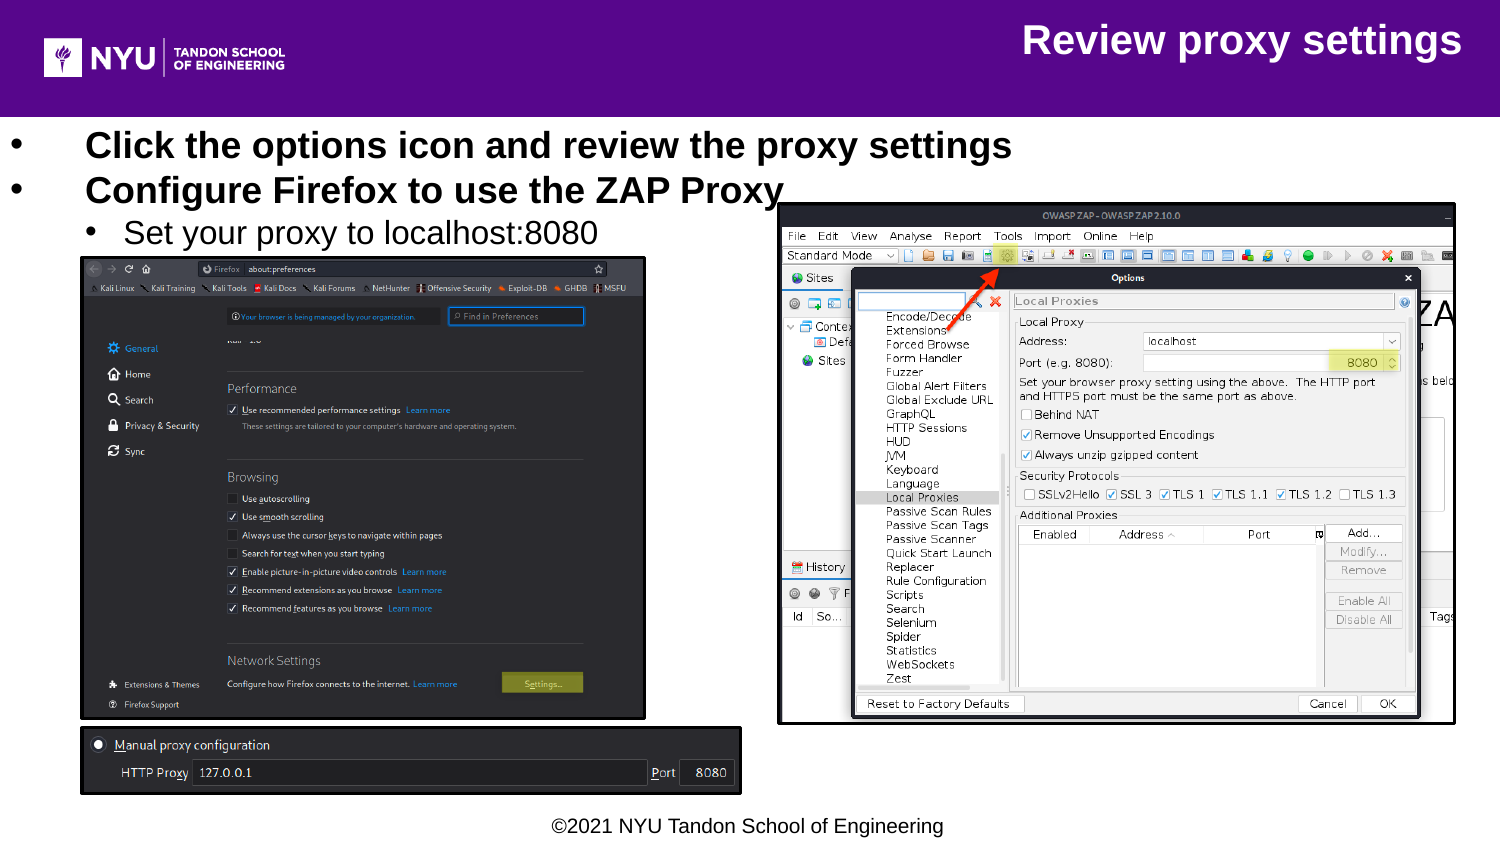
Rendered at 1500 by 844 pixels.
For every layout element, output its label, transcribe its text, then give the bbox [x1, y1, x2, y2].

list Review proxy settings [392, 12, 1463, 109]
picture [83, 729, 740, 792]
picture [44, 38, 285, 77]
list Click the options icon and review the proxy settings Configure Firefox to use the ZAP Proxy Set your proxy to localhost:8080 [10, 121, 1417, 771]
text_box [779, 205, 1454, 723]
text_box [83, 258, 644, 717]
